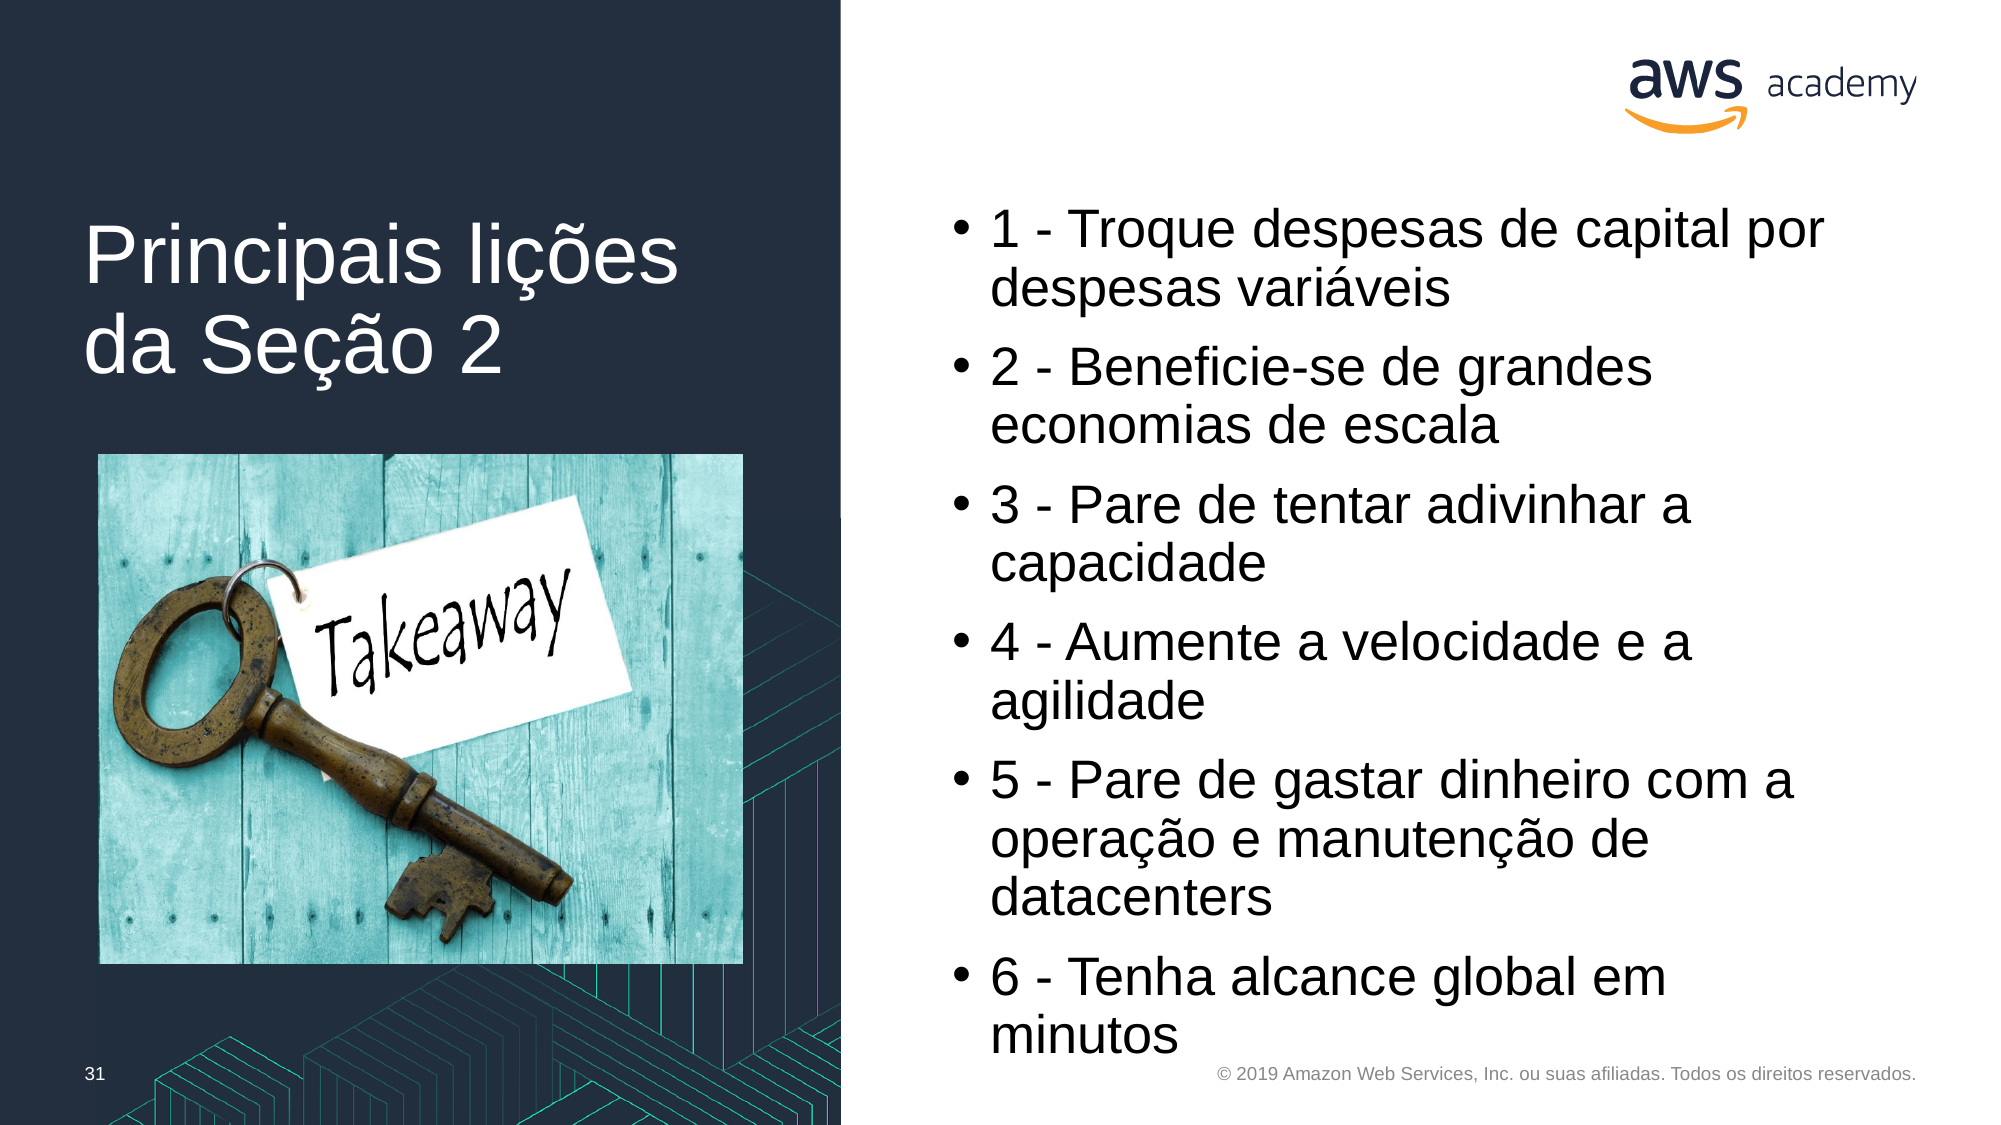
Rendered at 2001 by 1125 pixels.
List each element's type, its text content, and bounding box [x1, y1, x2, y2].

slide_number 31 [69, 1042, 520, 1103]
list 1 - Troque despesas de capital por despesas variáveis 2 - Beneficie-se de grandes economias de escala 3 - Pare de tentar adivinhar a capacidade 4 - Aumente a velocidade e a agilidade 5 - Pare de gastar dinheiro com a operação e manutenção de datacenters 6 - Tenha alcance global em minutos [937, 193, 1884, 984]
picture [1625, 59, 1917, 134]
title Principais lições da Seção 2 [68, 193, 769, 411]
picture [96, 454, 841, 1125]
footer © 2019 Amazon Web Services, Inc. ou suas afiliadas. Todos os direitos reservados. [1185, 1042, 1932, 1103]
